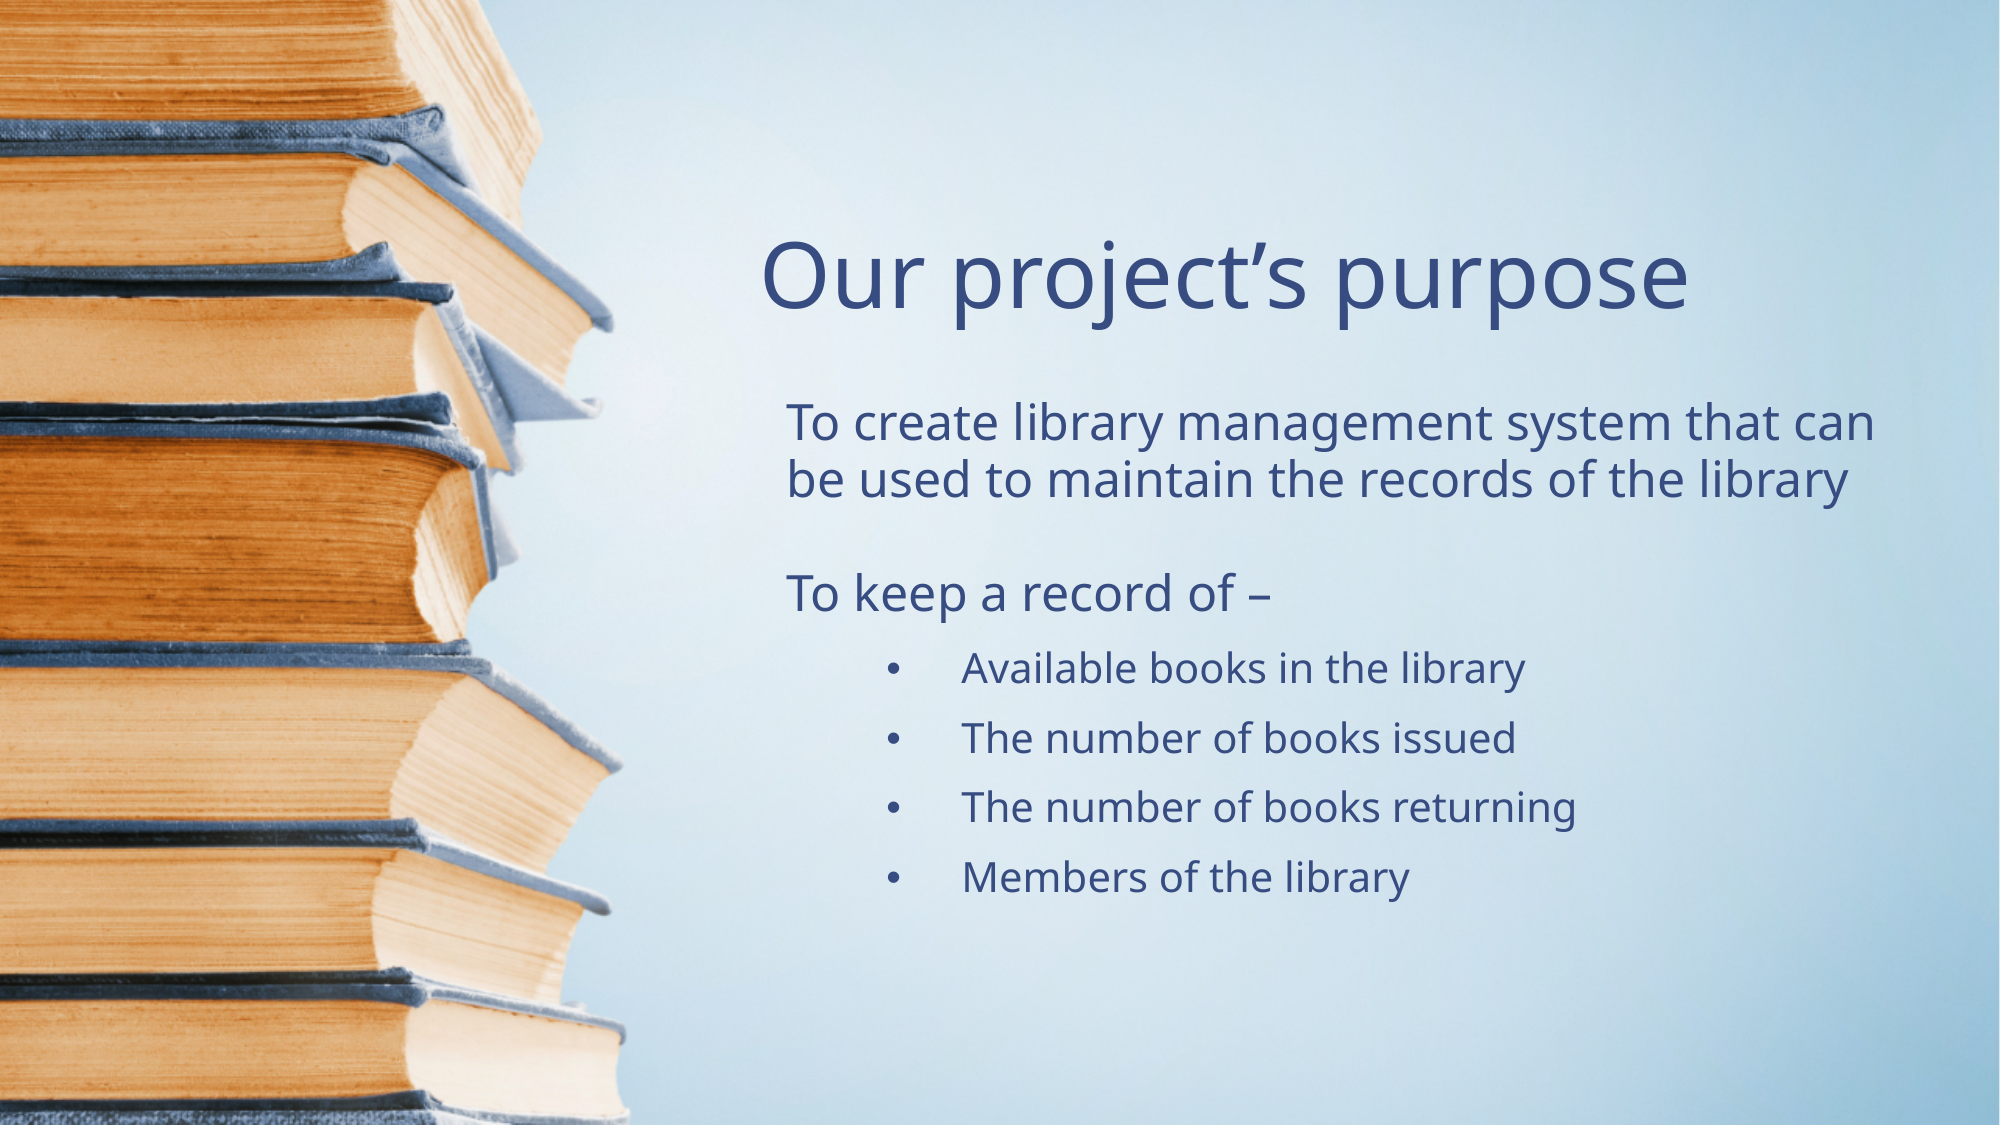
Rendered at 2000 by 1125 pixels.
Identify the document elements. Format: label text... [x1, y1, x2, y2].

title Our project’s purpose [739, 66, 1890, 339]
picture [0, 0, 2000, 1125]
subtitle To create library management system that can be used to maintain the records of the library To keep a record of – Available books in the library The number of books issued The number of books returning Members of the library [766, 385, 1917, 1013]
